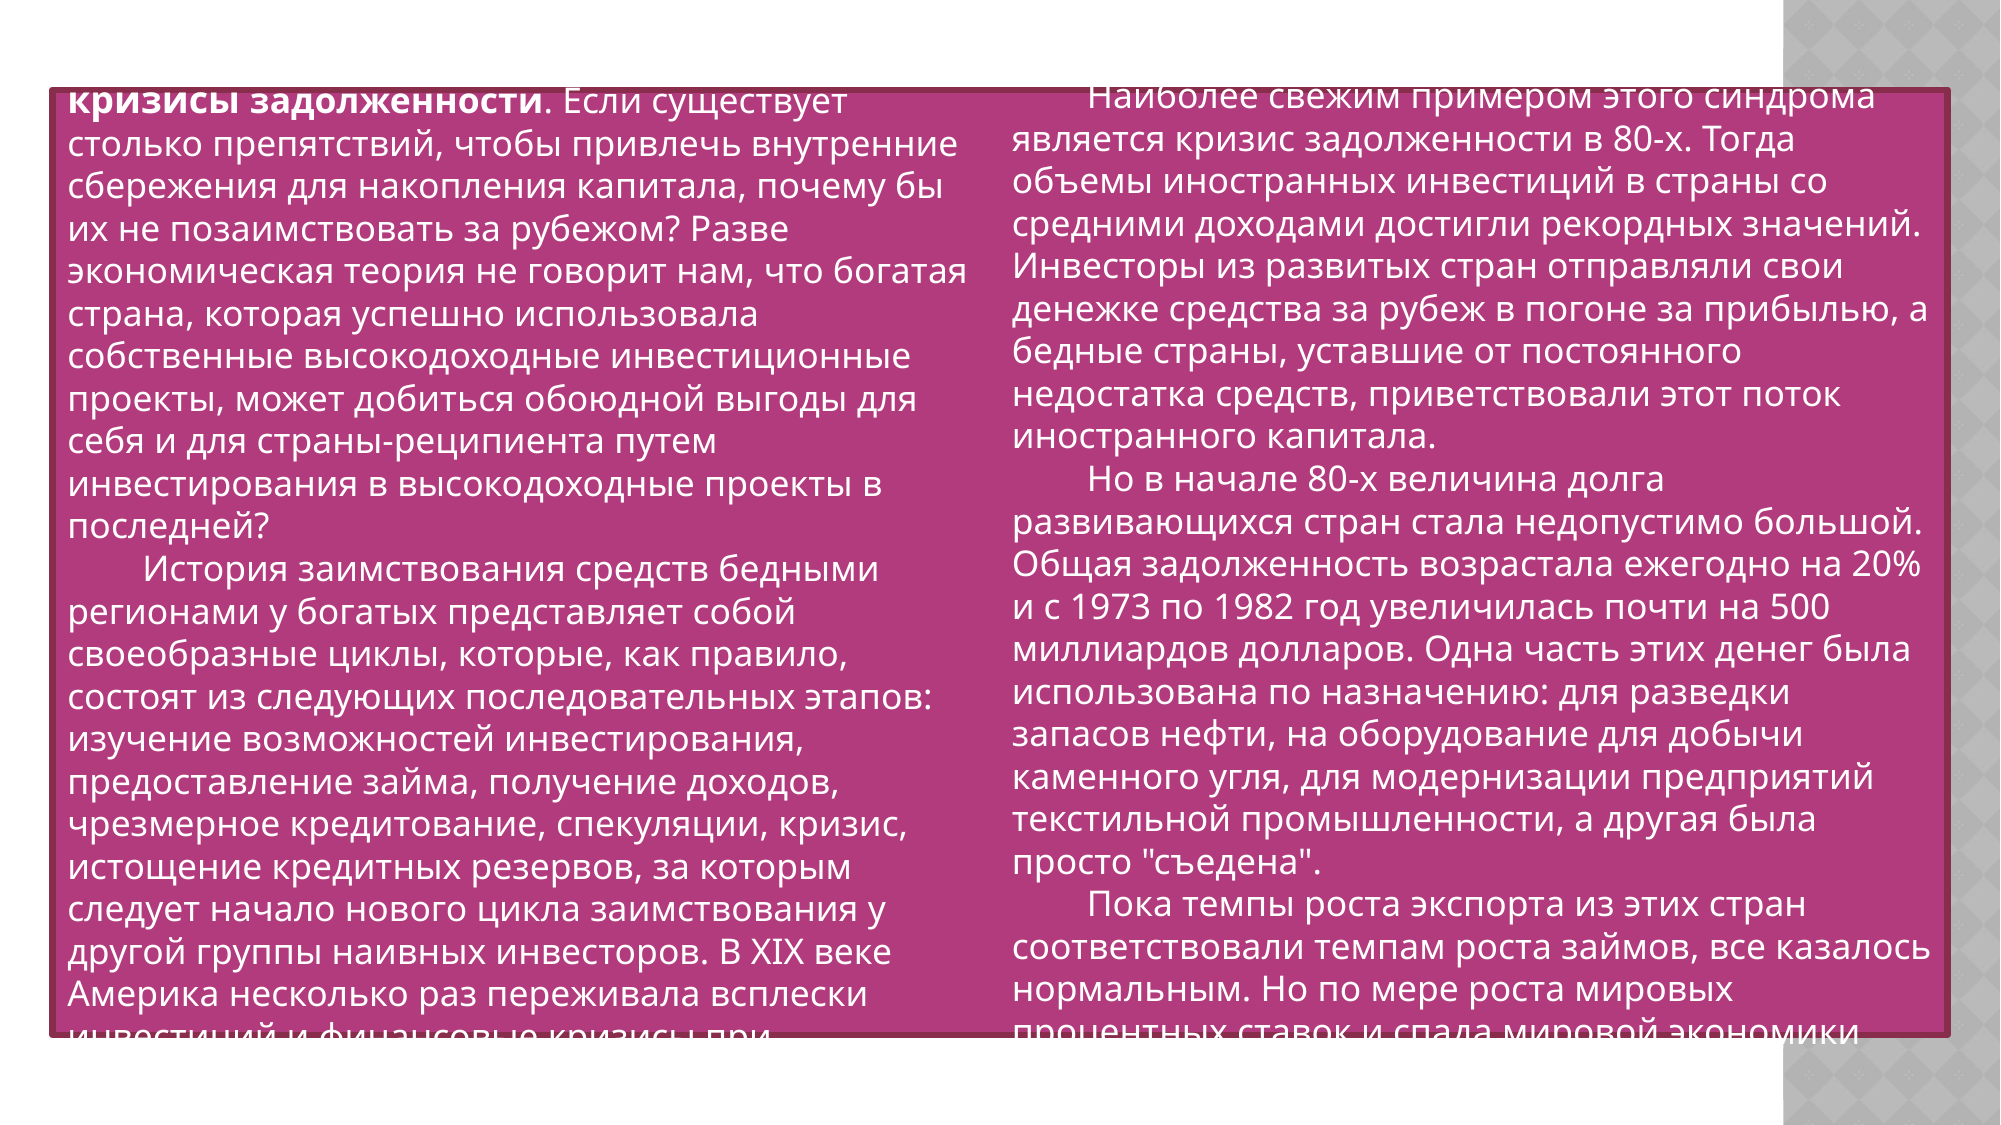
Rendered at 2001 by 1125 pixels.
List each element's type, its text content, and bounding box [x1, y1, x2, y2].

text_box Внешние займы и периодические кризисы задолженности. Если существует столько препятствий, чтобы привлечь внутренние сбережения для накопления капитала, почему бы их не позаимствовать за рубежом? Разве экономическая теория не говорит нам, что богатая страна, которая успешно использовала собственные высокодоходные инвестиционные проекты, может добиться обоюдной выгоды для себя и для страны-реципиента путем инвестирования в высокодоходные проекты в последней? История заимствования средств бедными регионами у богатых представляет собой своеобразные циклы, которые, как правило, состоят из следующих последовательных этапов: изучение возможностей инвестирования, предоставление займа, получение доходов, чрезмерное кредитование, спекуляции, кризис, истощение кредитных резервов, за которым следует начало нового цикла заимствования у другой группы наивных инвесторов. В XIX веке Америка несколько раз переживала всплески инвестиций и финансовые кризисы при строительстве каналов и железных дорог. Наиболее свежим примером этого синдрома является кризис задолженности в 80-х. Тогда объемы иностранных инвестиций в страны со средними доходами достигли рекордных значений. Инвесторы из развитых стран отправляли свои денежке средства за рубеж в погоне за прибылью, а бедные страны, уставшие от постоянного недостатка средств, приветствовали этот поток иностранного капитала. Но в начале 80-х величина долга развивающихся стран стала недопустимо большой. Общая задолженность возрастала ежегодно на 20% и с 1973 по 1982 год увеличилась почти на 500 миллиардов долларов. Одна часть этих денег была использована по назначению: для разведки запасов нефти, на оборудование для добычи каменного угля, для модернизации предприятий текстильной промышленности, а другая была просто "съедена". Пока темпы роста экспорта из этих стран соответствовали темпам роста займов, все казалось нормальным. Но по мере роста мировых процентных ставок и спада мировой экономики после 1980 года [49, 87, 1951, 1038]
